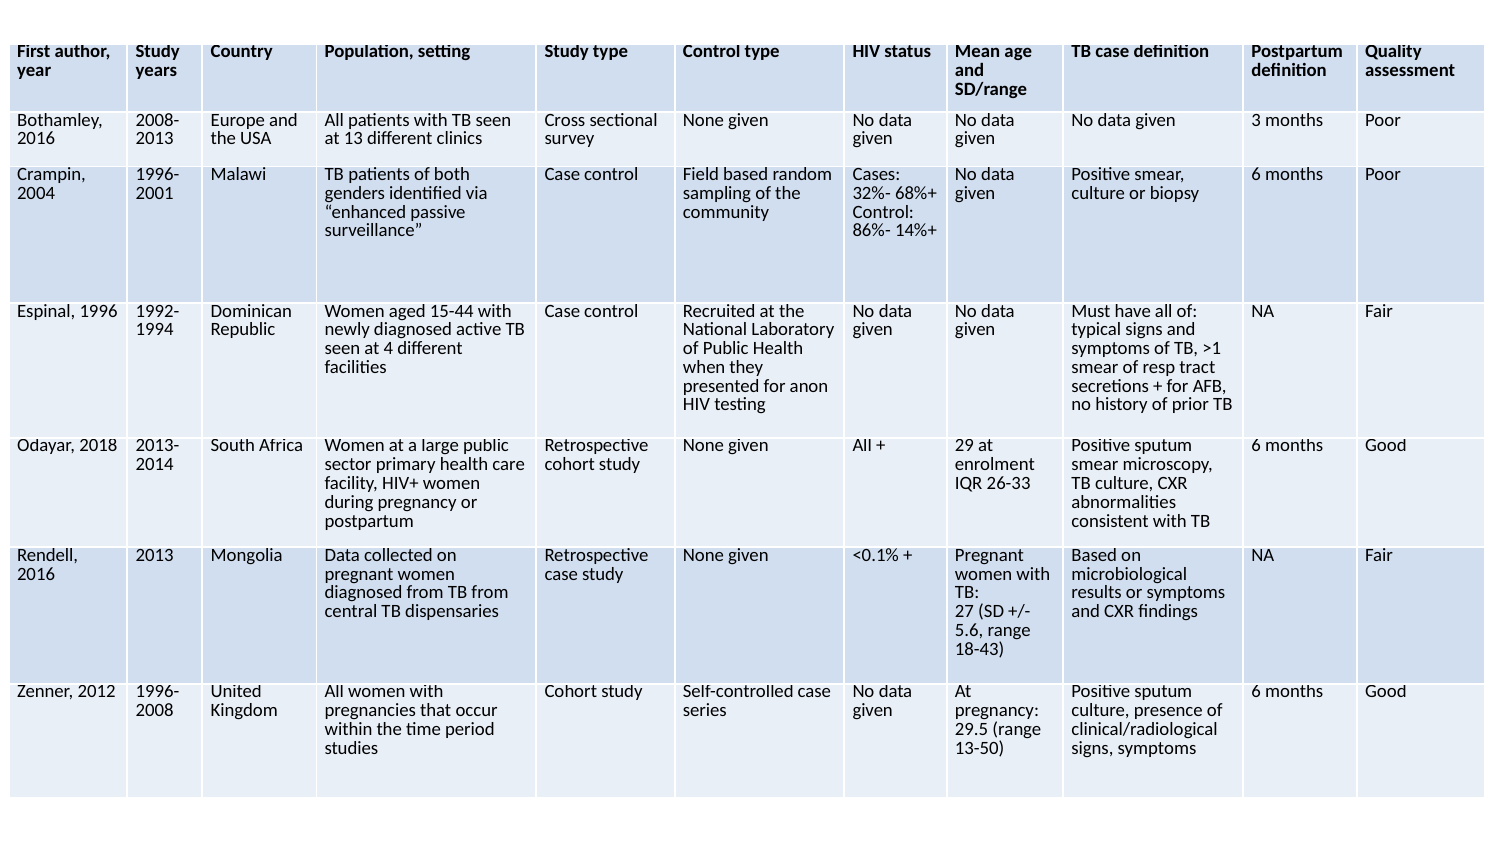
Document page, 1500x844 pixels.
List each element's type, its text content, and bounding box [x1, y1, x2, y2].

table_cell Good [1358, 439, 1484, 546]
table_cell Poor [1358, 113, 1484, 166]
table_cell None given [676, 439, 843, 546]
table_cell Espinal, 1996 [10, 304, 126, 437]
table_cell <0.1% + [845, 548, 946, 683]
table_header TB case definition [1064, 45, 1242, 111]
table_cell Malawi [203, 167, 316, 302]
table_cell Field based random sampling of the community [676, 167, 843, 302]
table_cell Cross sectional survey [537, 113, 674, 166]
table_cell Women at a large public sector primary health care facility, HIV+ women during pregnancy or postpartum [317, 439, 535, 546]
table_header Study type [537, 45, 674, 111]
table_cell Case control [537, 304, 674, 437]
table_cell Europe and the USA [203, 113, 316, 166]
table_cell None given [676, 113, 843, 166]
table_cell No data given [948, 304, 1062, 437]
table_cell 2013 [128, 548, 201, 683]
table_cell 29 at enrolment IQR 26-33 [948, 439, 1062, 546]
table_cell Fair [1358, 304, 1484, 437]
table_cell Must have all of: typical signs and symptoms of TB, >1 smear of resp tract secretions + for AFB, no history of prior TB [1064, 304, 1242, 437]
table_cell No data given [845, 113, 946, 166]
table_cell United Kingdom [203, 685, 316, 797]
table_cell Zenner, 2012 [10, 685, 126, 797]
table_cell 1996-2001 [128, 167, 201, 302]
table_header Population, setting [317, 45, 535, 111]
table_cell Retrospective cohort study [537, 439, 674, 546]
table_cell NA [1244, 548, 1356, 683]
table_cell Retrospective case study [537, 548, 674, 683]
table_cell Case control [537, 167, 674, 302]
table_header Quality assessment [1358, 45, 1484, 111]
table_cell Women aged 15-44 with newly diagnosed active TB seen at 4 different facilities [317, 304, 535, 437]
table_cell 2008-2013 [128, 113, 201, 166]
table_cell TB patients of both genders identified via “enhanced passive surveillance” [317, 167, 535, 302]
table_cell 1992-1994 [128, 304, 201, 437]
table_cell Pregnant women with TB: 27 (SD +/- 5.6, range 18-43) [948, 548, 1062, 683]
table_cell 1996-2008 [128, 685, 201, 797]
table_cell NA [1244, 304, 1356, 437]
table_cell Positive sputum culture, presence of clinical/radiological signs, symptoms [1064, 685, 1242, 797]
table_cell No data given [1064, 113, 1242, 166]
table_cell Positive sputum smear microscopy, TB culture, CXR abnormalities consistent with TB [1064, 439, 1242, 546]
table_header Country [203, 45, 316, 111]
table_cell No data given [948, 167, 1062, 302]
table_cell No data given [948, 113, 1062, 166]
table_cell Mongolia [203, 548, 316, 683]
table_cell Rendell, 2016 [10, 548, 126, 683]
table_cell Crampin, 2004 [10, 167, 126, 302]
table_cell No data given [845, 304, 946, 437]
table_header Control type [676, 45, 843, 111]
table_cell Odayar, 2018 [10, 439, 126, 546]
table_header Postpartum definition [1244, 45, 1356, 111]
table_header First author, year [10, 45, 126, 111]
table_cell All women with pregnancies that occur within the time period studies [317, 685, 535, 797]
table_cell None given [676, 548, 843, 683]
table_cell 6 months [1244, 685, 1356, 797]
table_cell No data given [845, 685, 946, 797]
table_cell Data collected on pregnant women diagnosed from TB from central TB dispensaries [317, 548, 535, 683]
table_header Mean age and SD/range [948, 45, 1062, 111]
table_header HIV status [845, 45, 946, 111]
table_cell All patients with TB seen at 13 different clinics [317, 113, 535, 166]
table_cell Good [1358, 685, 1484, 797]
table_cell Bothamley, 2016 [10, 113, 126, 166]
table_cell All + [845, 439, 946, 546]
table_cell Positive smear, culture or biopsy [1064, 167, 1242, 302]
table_cell At pregnancy: 29.5 (range 13-50) [948, 685, 1062, 797]
table_cell 6 months [1244, 167, 1356, 302]
table_cell Cohort study [537, 685, 674, 797]
table_cell Self-controlled case series [676, 685, 843, 797]
table_header Study years [128, 45, 201, 111]
table_cell Poor [1358, 167, 1484, 302]
table_cell Cases: 32%- 68%+ Control: 86%- 14%+ [845, 167, 946, 302]
table_cell South Africa [203, 439, 316, 546]
table_cell 3 months [1244, 113, 1356, 166]
table_cell Dominican Republic [203, 304, 316, 437]
table_cell 6 months [1244, 439, 1356, 546]
table_cell Based on microbiological results or symptoms and CXR findings [1064, 548, 1242, 683]
table_cell Recruited at the National Laboratory of Public Health when they presented for anon HIV testing [676, 304, 843, 437]
table_cell 2013-2014 [128, 439, 201, 546]
table_cell Fair [1358, 548, 1484, 683]
